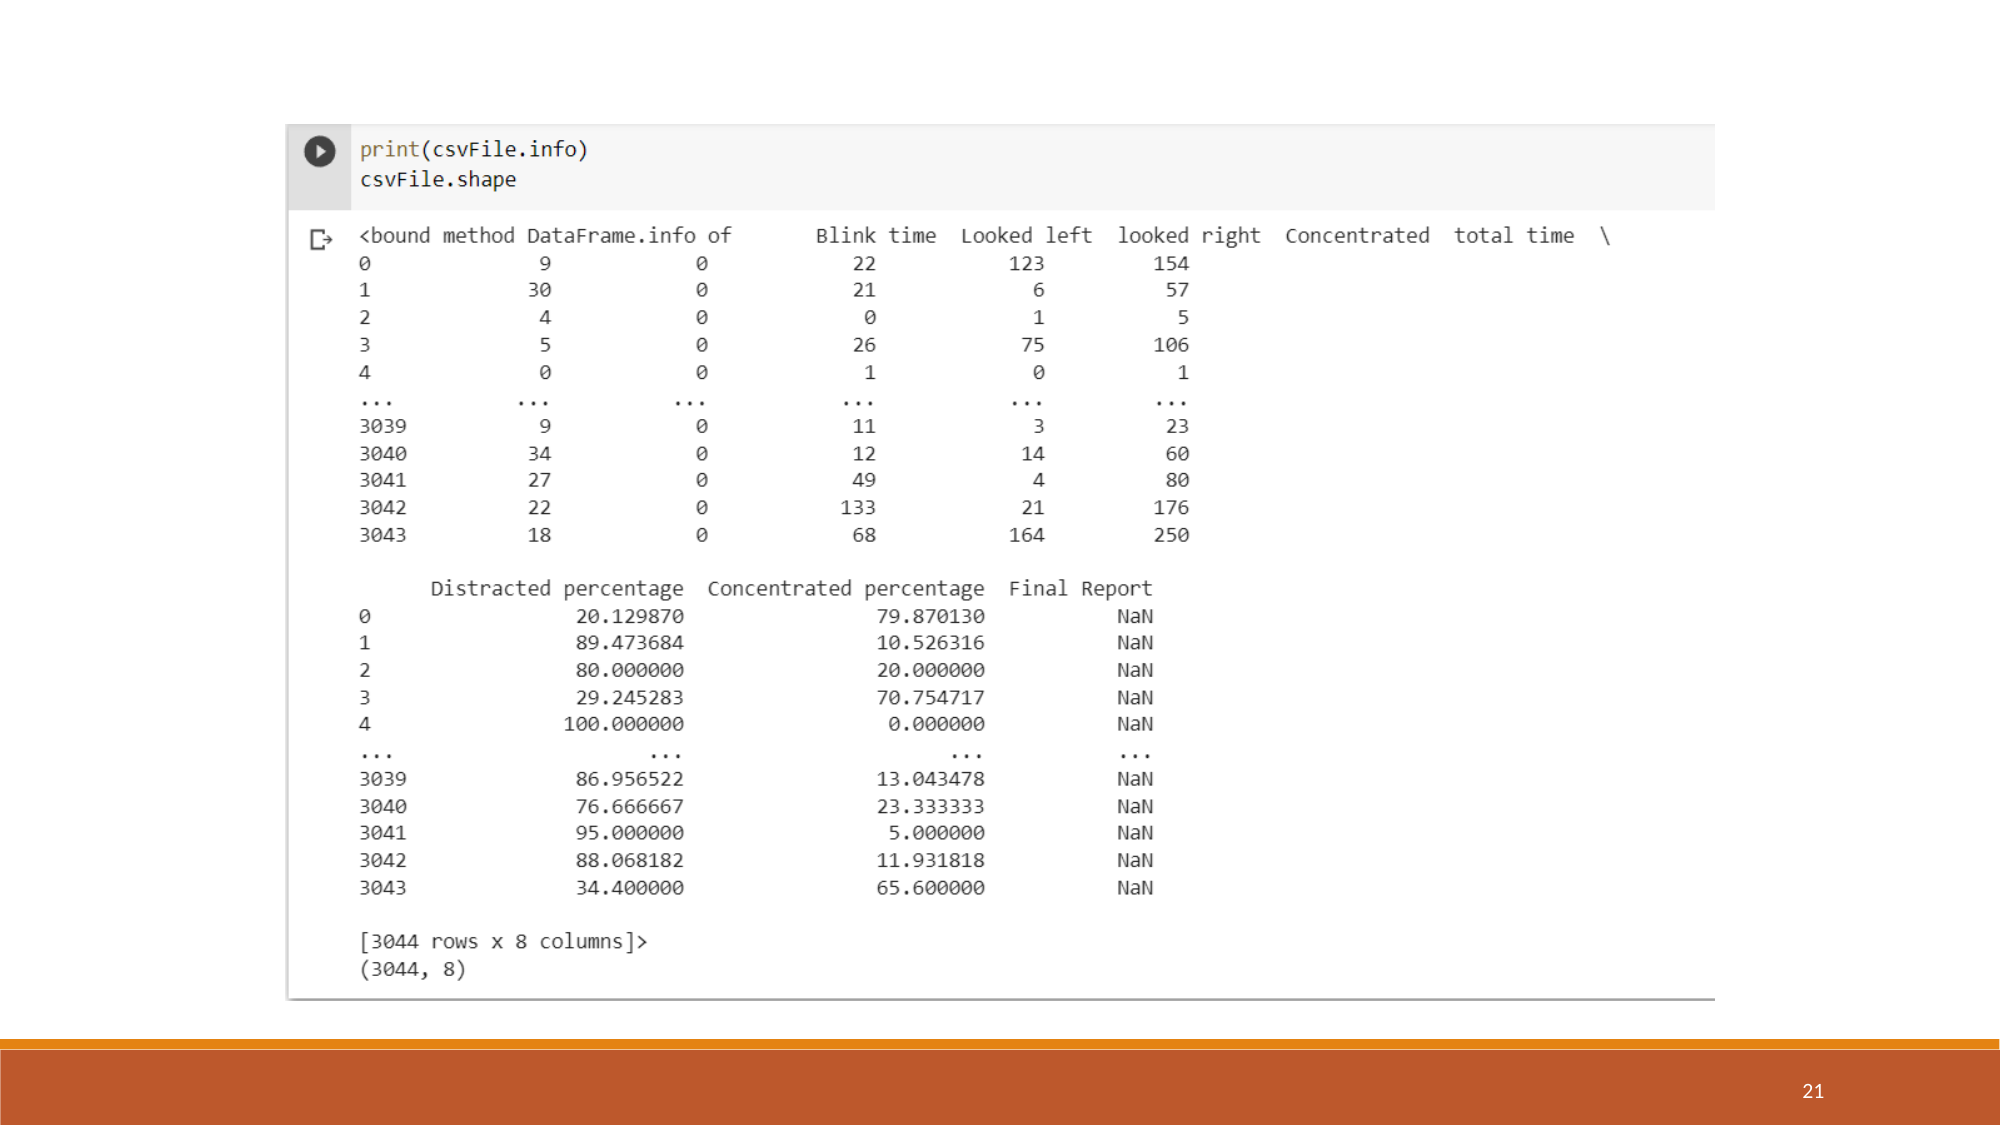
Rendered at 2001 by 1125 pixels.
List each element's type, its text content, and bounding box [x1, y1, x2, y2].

slide_number 21 [1624, 1059, 1840, 1120]
picture [284, 123, 1715, 1002]
